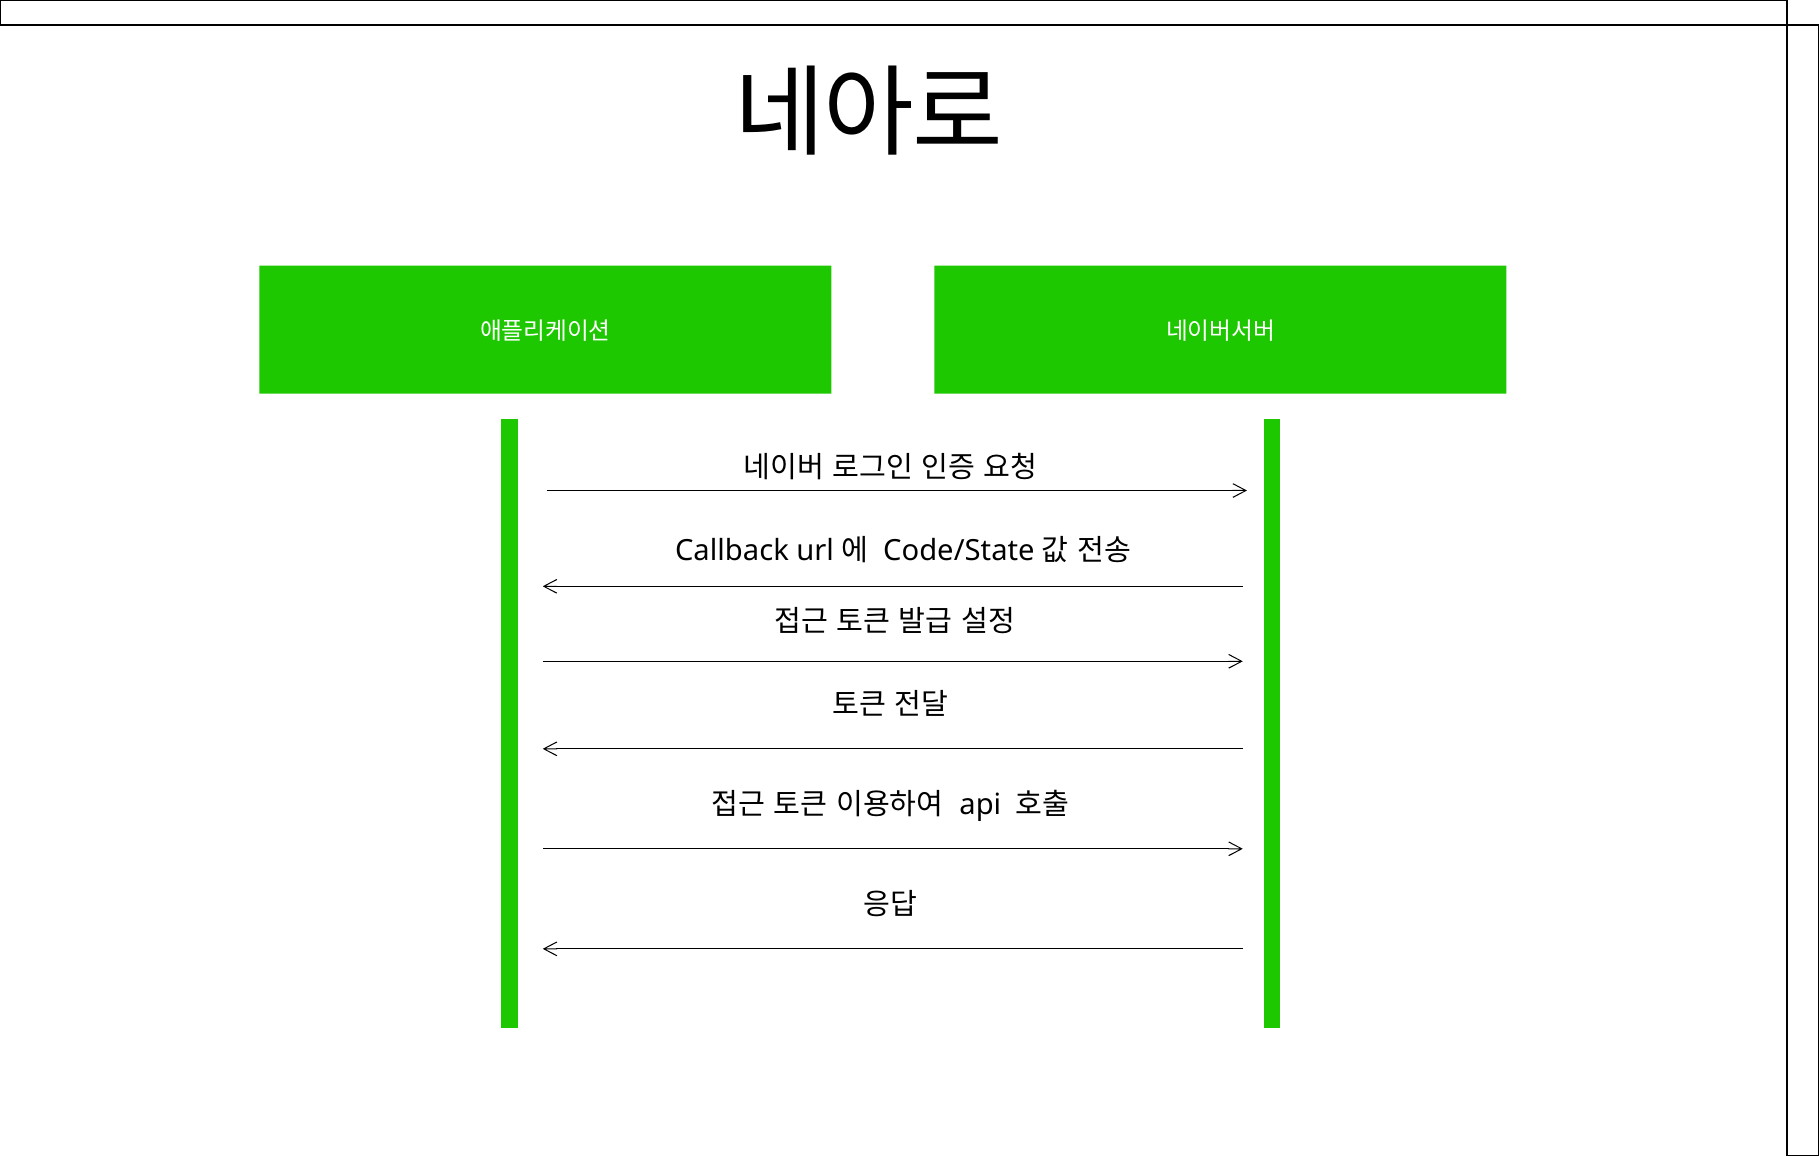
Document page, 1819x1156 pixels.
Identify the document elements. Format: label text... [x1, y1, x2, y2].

text_box 네아로 [734, 15, 1197, 168]
text_box 네이버 로그인 인증 요청 [584, 440, 1197, 490]
text_box 응답 [584, 877, 1197, 928]
text_box [1786, 24, 1819, 1156]
text_box 토큰 전달 [584, 677, 1197, 728]
text_box Callback url에 Code/State값 전송 [596, 523, 1210, 574]
text_box 네이버서버 [933, 264, 1507, 395]
text_box 애플리케이션 [258, 264, 832, 395]
text_box 접근 토큰 발급 설정 [588, 594, 1201, 645]
text_box 접근 토큰 이용하여 api 호출 [584, 777, 1197, 828]
text_box [0, 0, 1788, 26]
